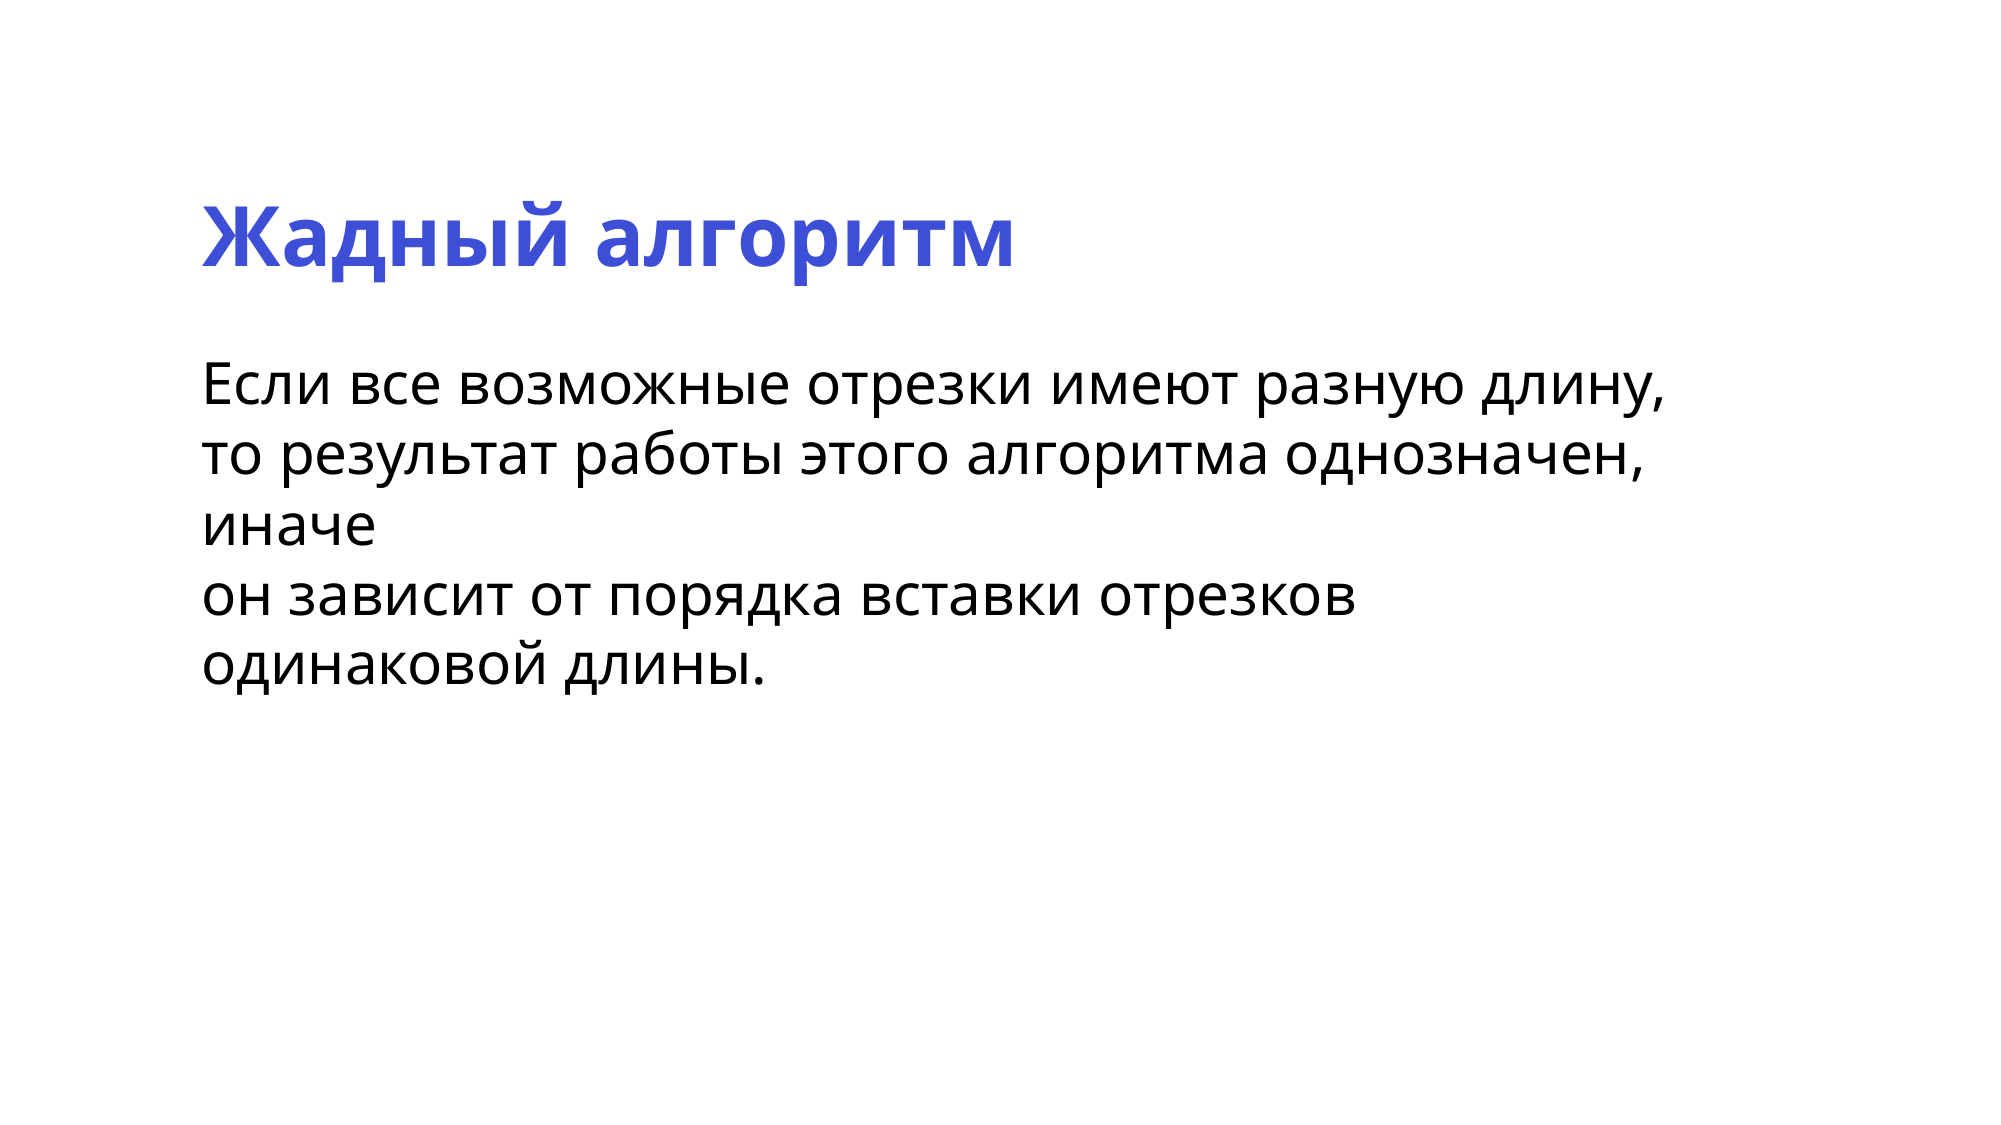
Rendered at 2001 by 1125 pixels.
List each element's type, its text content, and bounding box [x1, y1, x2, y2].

text_box Если все возможные отрезки имеют разную длину, то результат работы этого алгоритма однозначен, иначе он зависит от порядка вставки отрезков одинаковой длины. [186, 339, 1816, 704]
text_box Жадный алгоритм [187, 187, 1816, 307]
